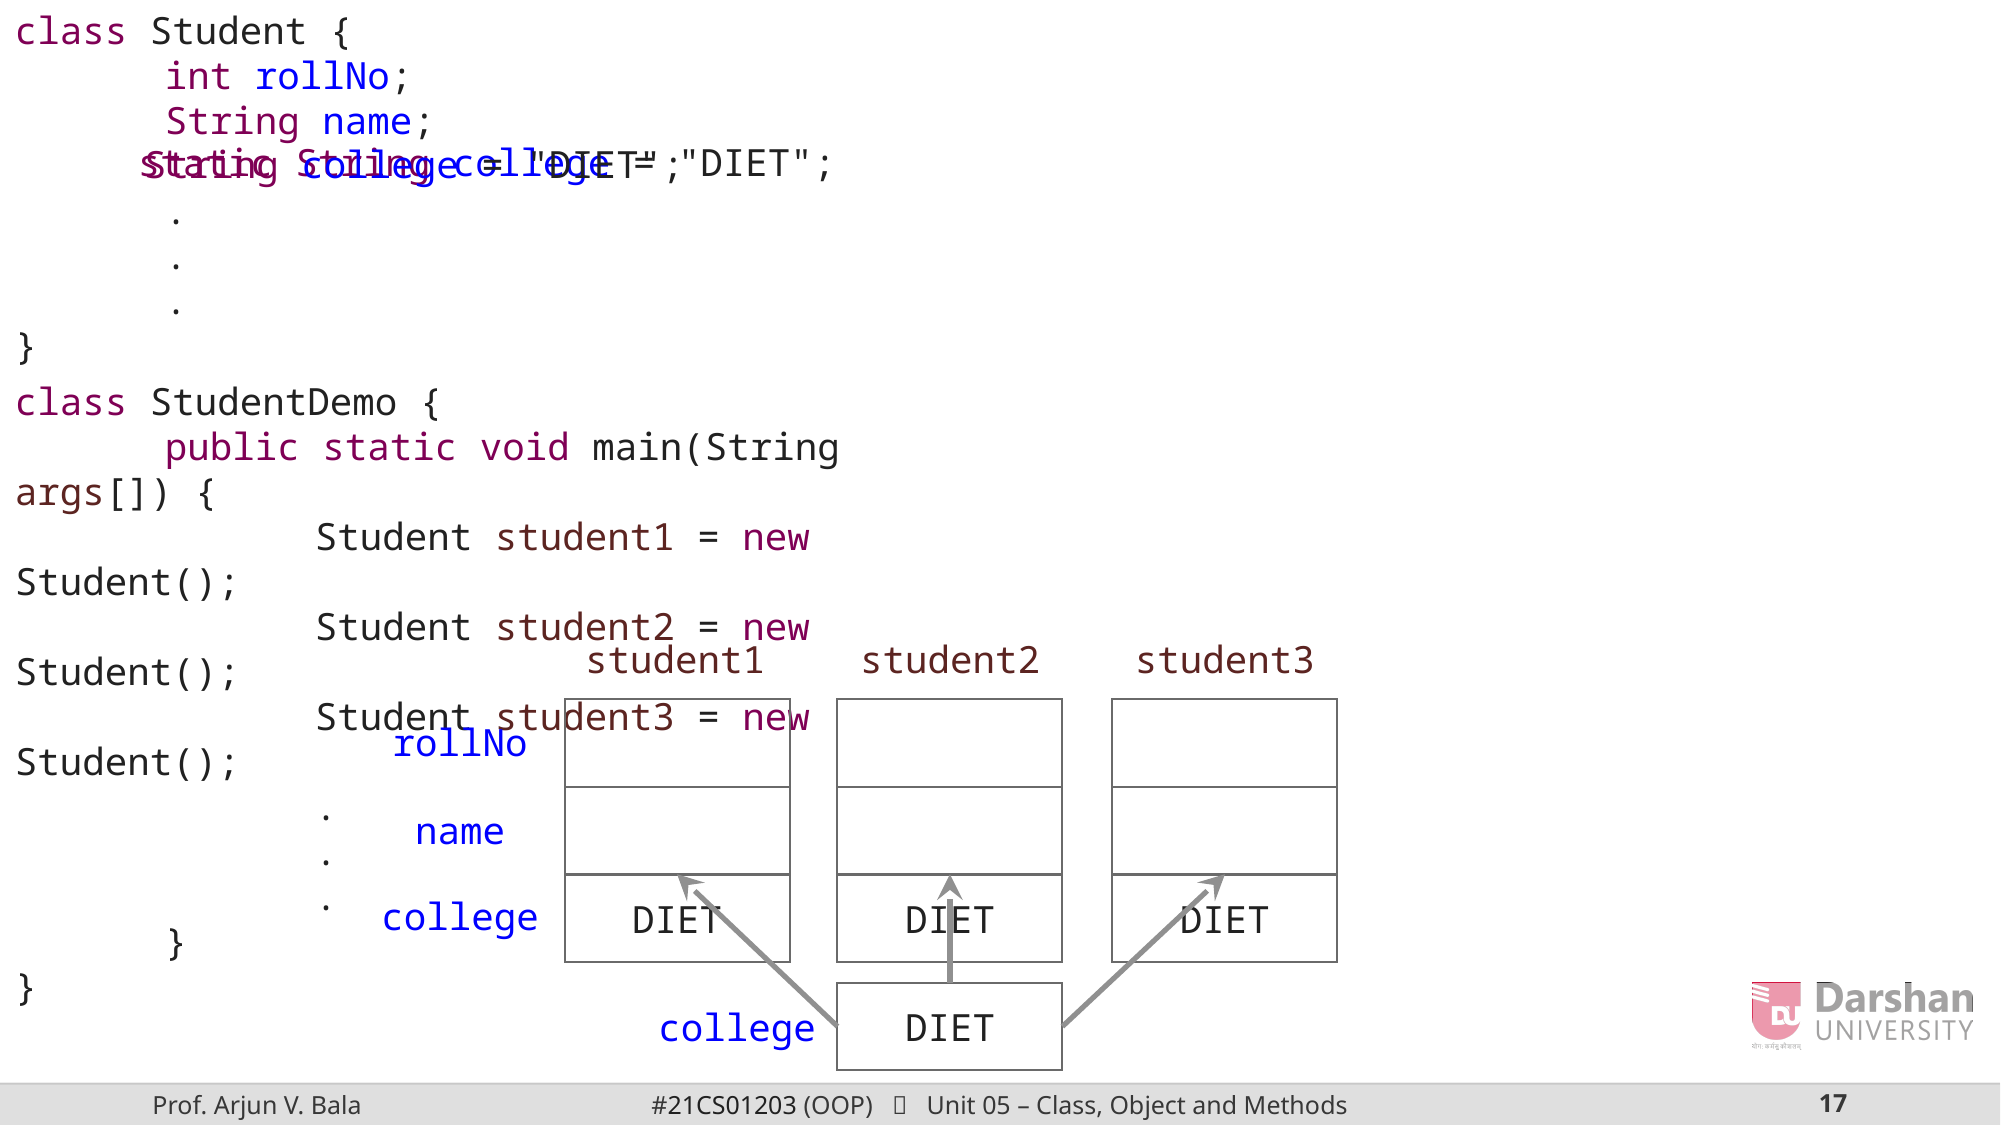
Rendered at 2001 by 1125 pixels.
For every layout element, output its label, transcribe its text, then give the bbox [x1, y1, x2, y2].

text_box [564, 698, 791, 786]
text_box rollNo [377, 711, 543, 772]
text_box DIET [836, 982, 1063, 1071]
text_box class StudentDemo { public static void main(String args[]) { Student student1 = new Student(); Student student2 = new Student(); Student student3 = new Student(); . . . } } [0, 370, 1013, 1016]
text_box [564, 786, 791, 874]
text_box student3 [1112, 628, 1338, 688]
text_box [677, 874, 838, 1027]
text_box college [643, 996, 831, 1056]
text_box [1062, 874, 1225, 1027]
text_box name [400, 799, 520, 860]
text_box DIET [838, 874, 949, 963]
text_box String college = "DIET"; [129, 133, 699, 193]
text_box static String college = "DIET"; [123, 132, 851, 192]
text_box student1 [562, 628, 788, 688]
text_box college [366, 885, 554, 946]
text_box DIET [951, 874, 1062, 963]
text_box [836, 698, 1063, 786]
text_box student2 [837, 628, 1063, 688]
text_box [836, 786, 1063, 874]
text_box class Student { int rollNo; String name; . . . } [0, 0, 675, 375]
text_box [1111, 786, 1338, 874]
text_box DIET [1225, 874, 1338, 963]
text_box DIET [564, 874, 677, 963]
text_box [1111, 698, 1338, 786]
